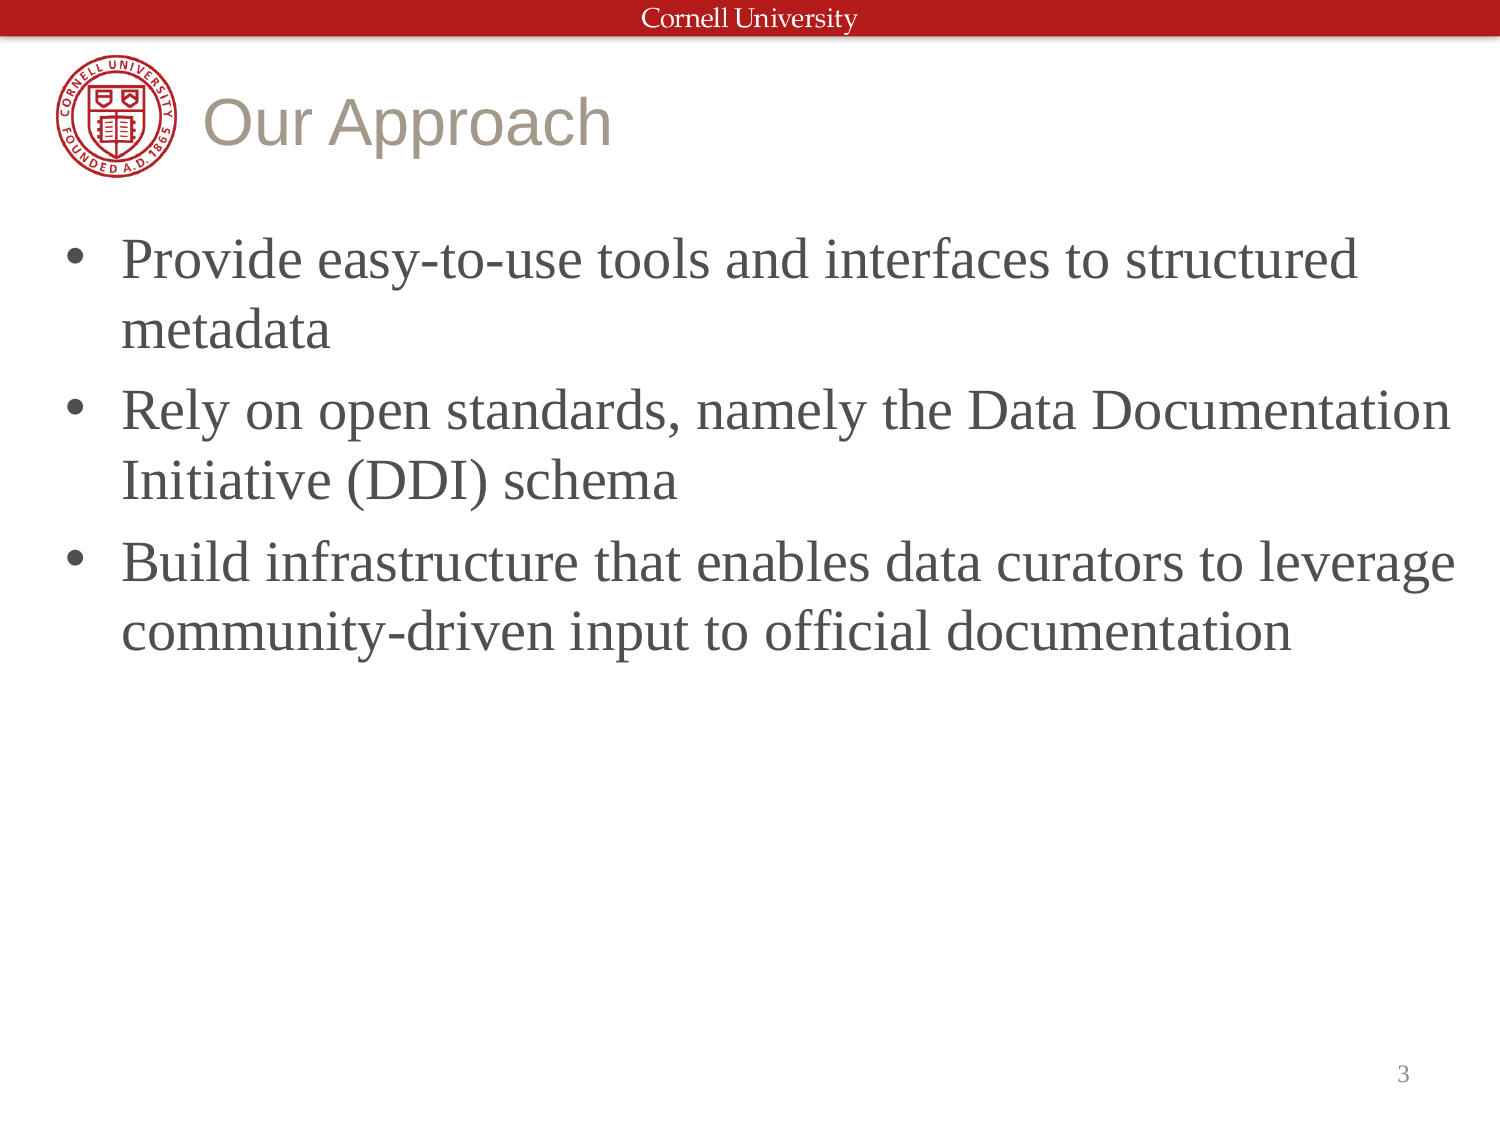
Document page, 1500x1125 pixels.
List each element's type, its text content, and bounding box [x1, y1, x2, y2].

slide_number 3 [1074, 1042, 1425, 1103]
picture [635, 0, 858, 60]
title Our Approach [187, 62, 1500, 175]
list Provide easy-to-use tools and interfaces to structured metadata Rely on open standards, namely the Data Documentation Initiative (DDI) schema Build infrastructure that enables data curators to leverage community-driven input to official documentation [50, 212, 1474, 869]
picture [50, 50, 195, 183]
